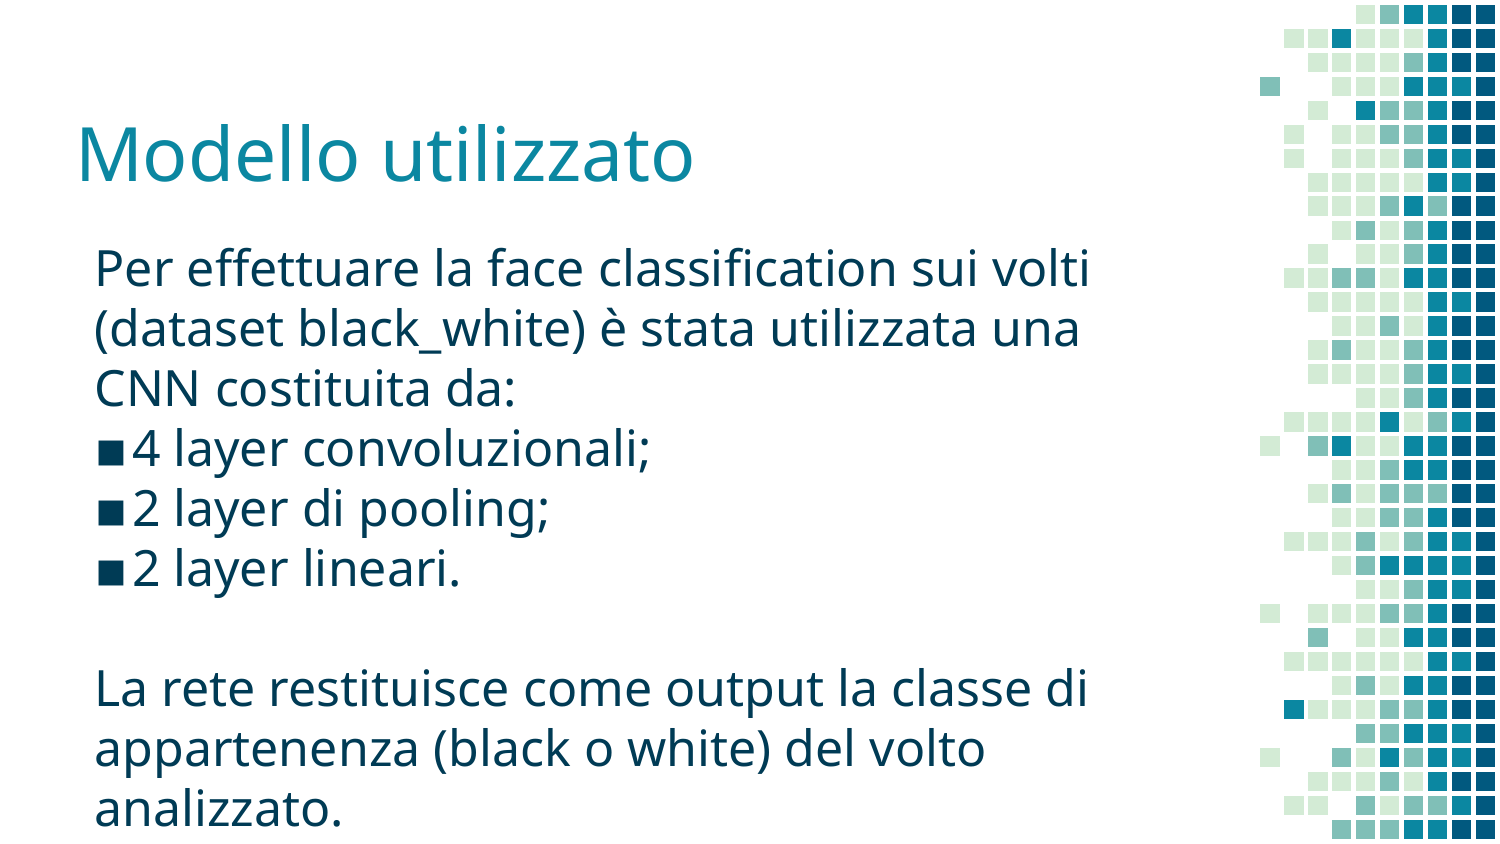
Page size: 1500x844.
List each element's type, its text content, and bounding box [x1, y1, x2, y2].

list Per effettuare la face classification sui volti (dataset black_white) è stata utilizzata una CNN costituita da: 4 layer convoluzionali; 2 layer di pooling; 2 layer lineari. La rete restituisce come output la classe di appartenenza (black o white) del volto analizzato. [42, 221, 1188, 799]
title Modello utilizzato [60, 70, 1170, 212]
